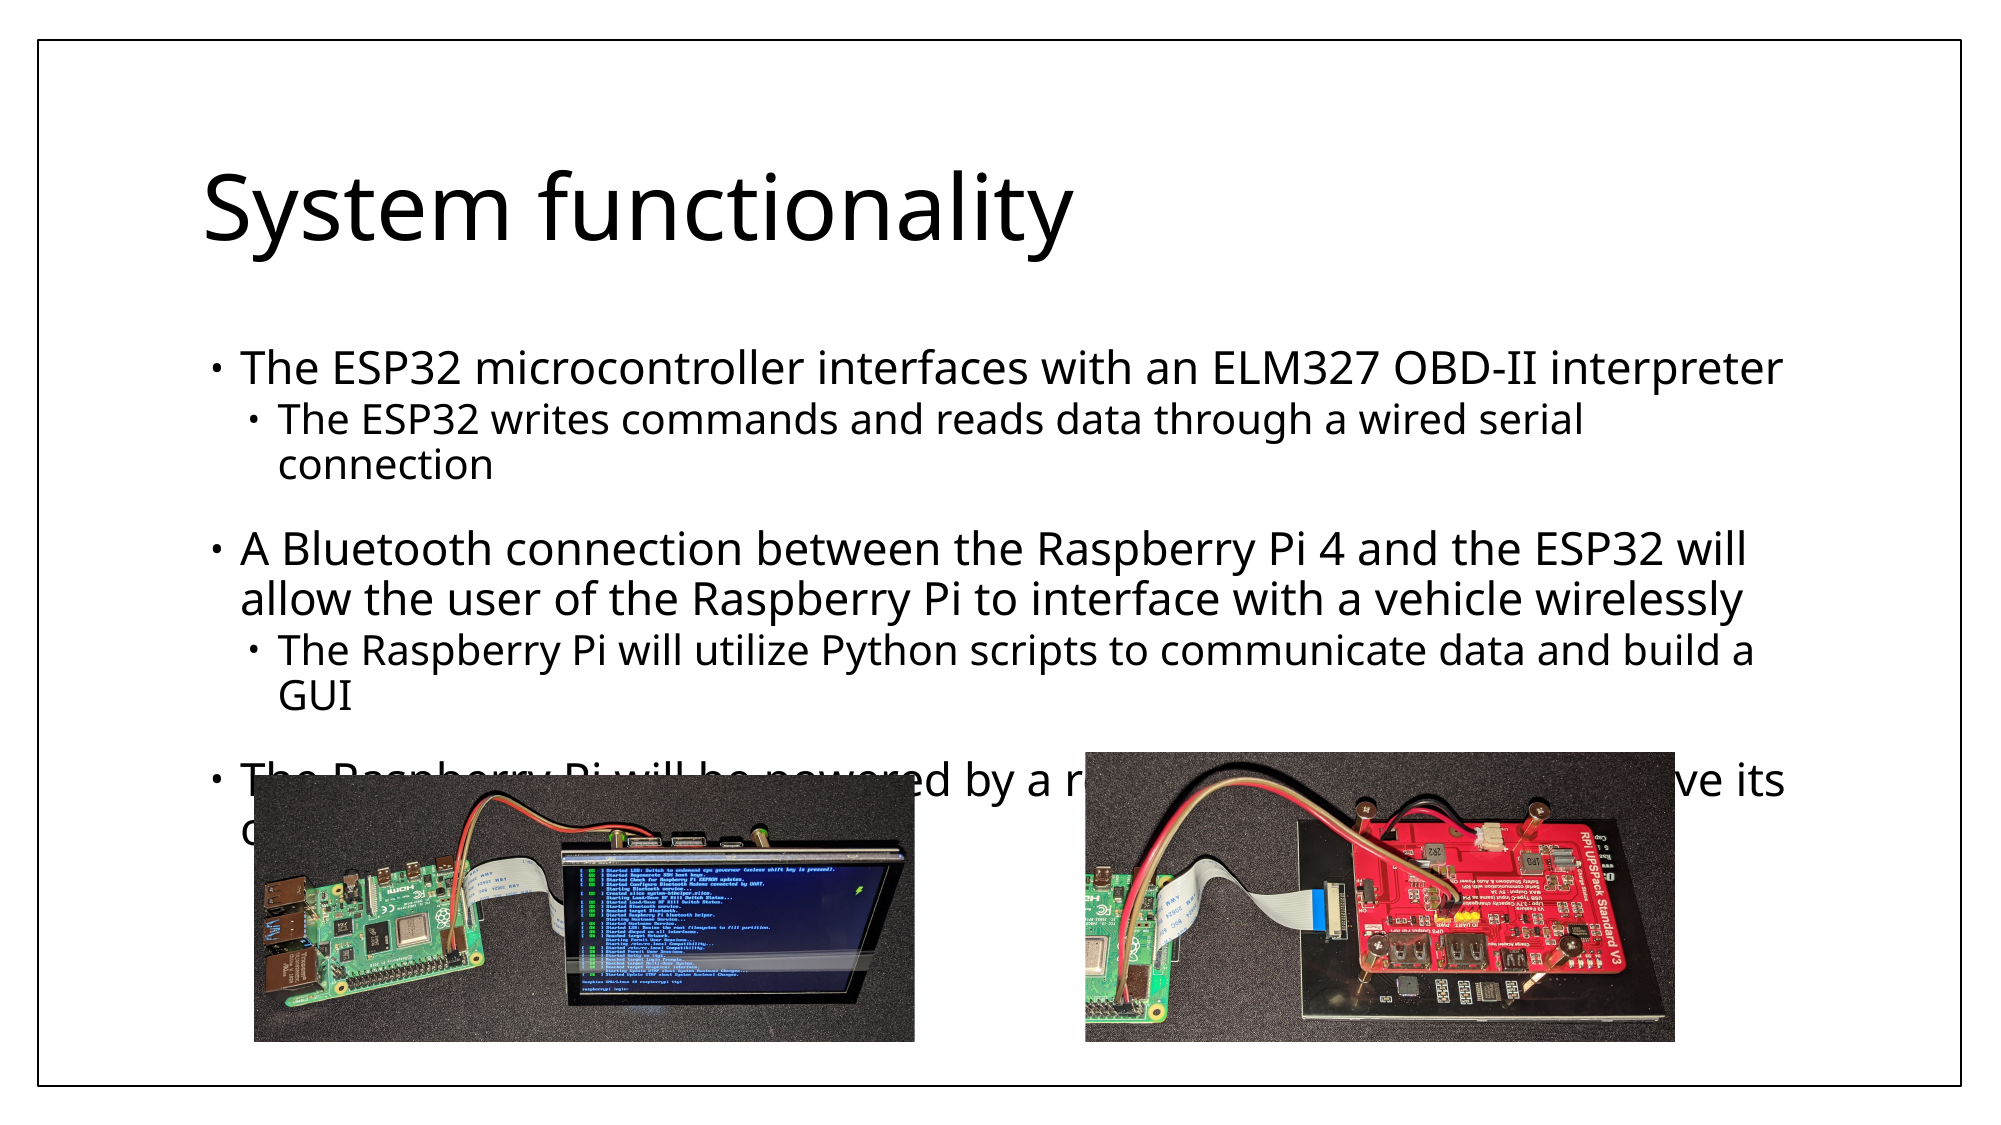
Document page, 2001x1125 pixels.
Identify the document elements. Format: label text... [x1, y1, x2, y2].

list The ESP32 microcontroller interfaces with an ELM327 OBD-II interpreter The ESP32 writes commands and reads data through a wired serial connection A Bluetooth connection between the Raspberry Pi 4 and the ESP32 will allow the user of the Raspberry Pi to interface with a vehicle wirelessly The Raspberry Pi will utilize Python scripts to communicate data and build a GUI The Raspberry Pi will be powered by a rechargeable battery and have its own touchscreen [187, 337, 1808, 1000]
picture [253, 774, 915, 1043]
picture [1085, 751, 1676, 1043]
title System functionality [187, 99, 1808, 323]
